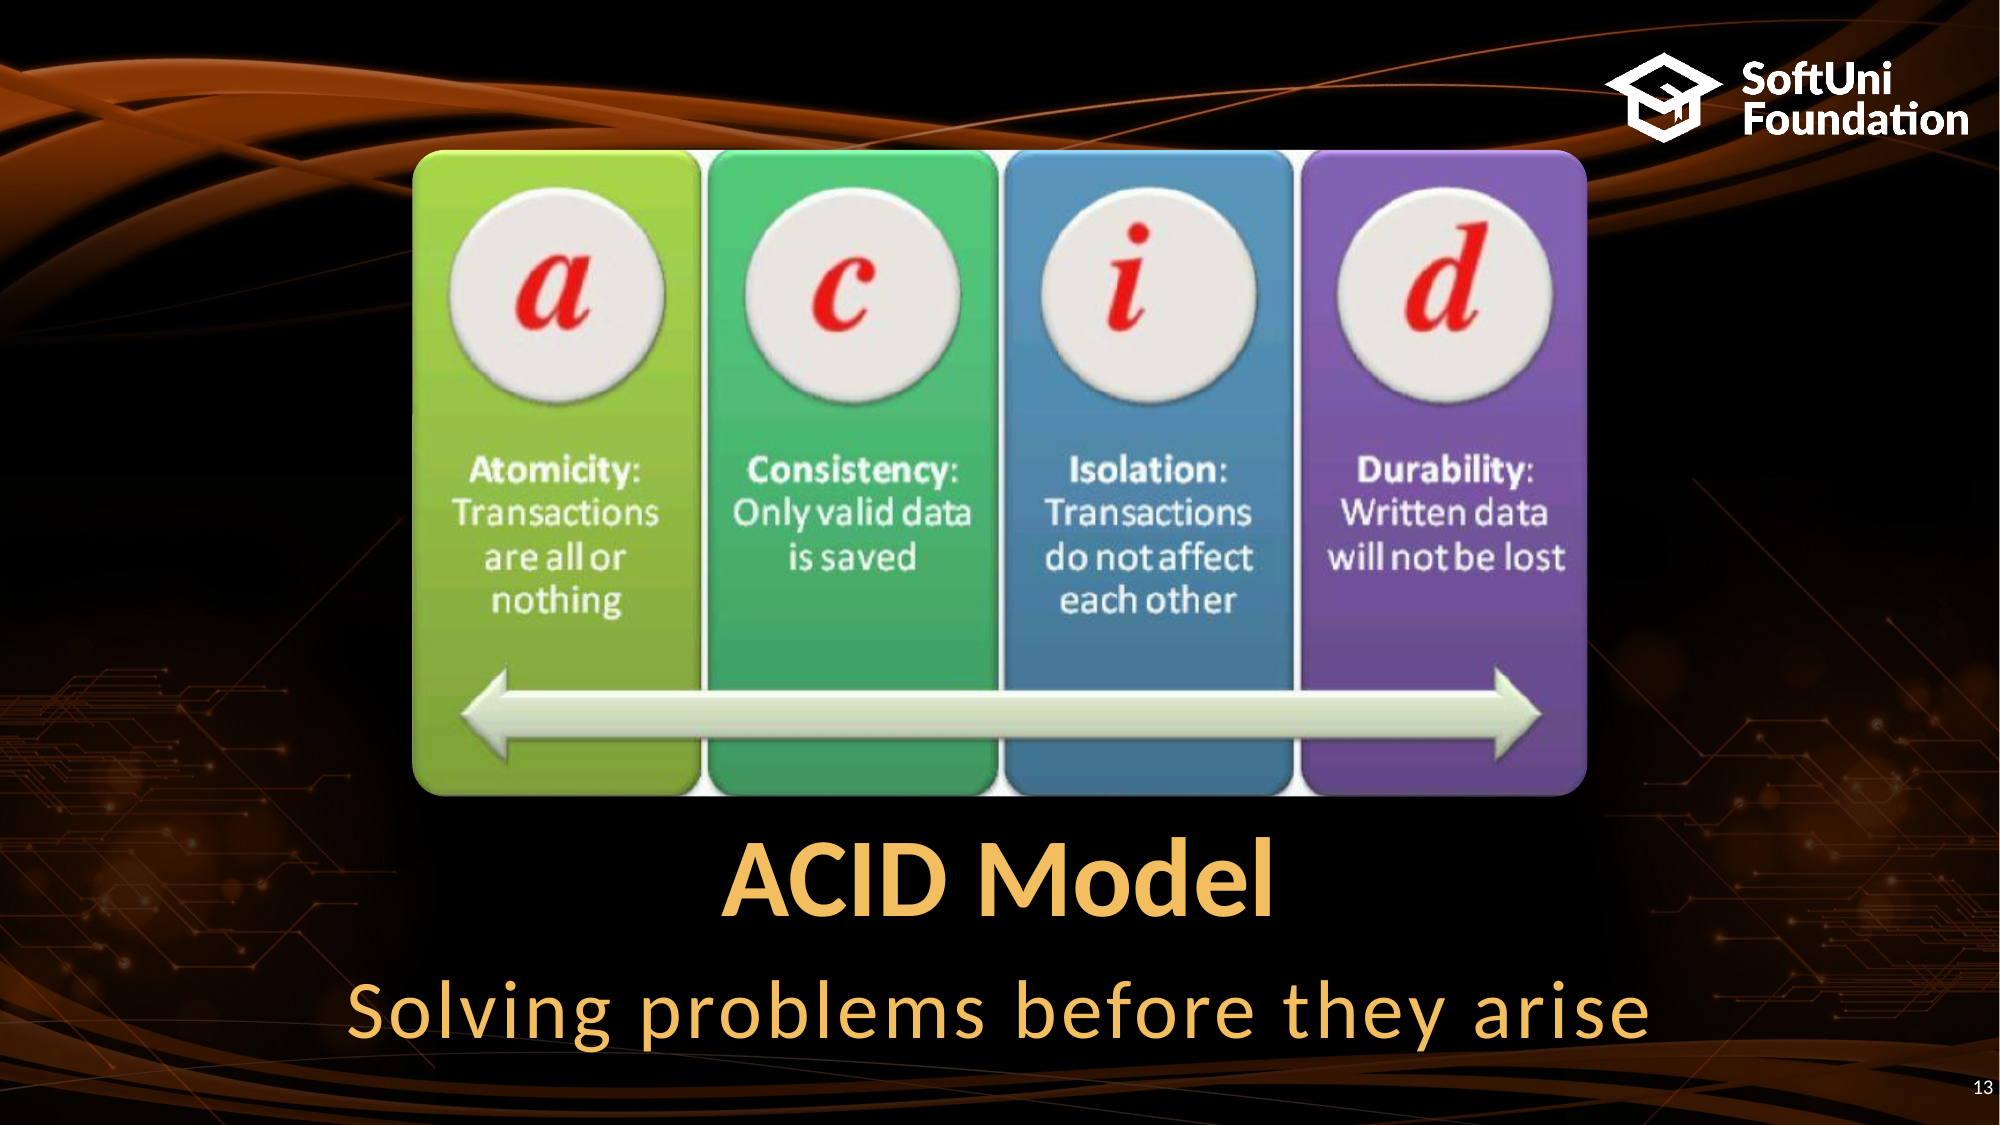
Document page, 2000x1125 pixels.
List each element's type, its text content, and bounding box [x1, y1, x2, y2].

picture [0, 0, 2000, 1125]
slide_number 13 [1929, 1070, 2000, 1103]
title ACID Model [149, 812, 1850, 944]
list Solving problems before they arise [149, 944, 1850, 1062]
